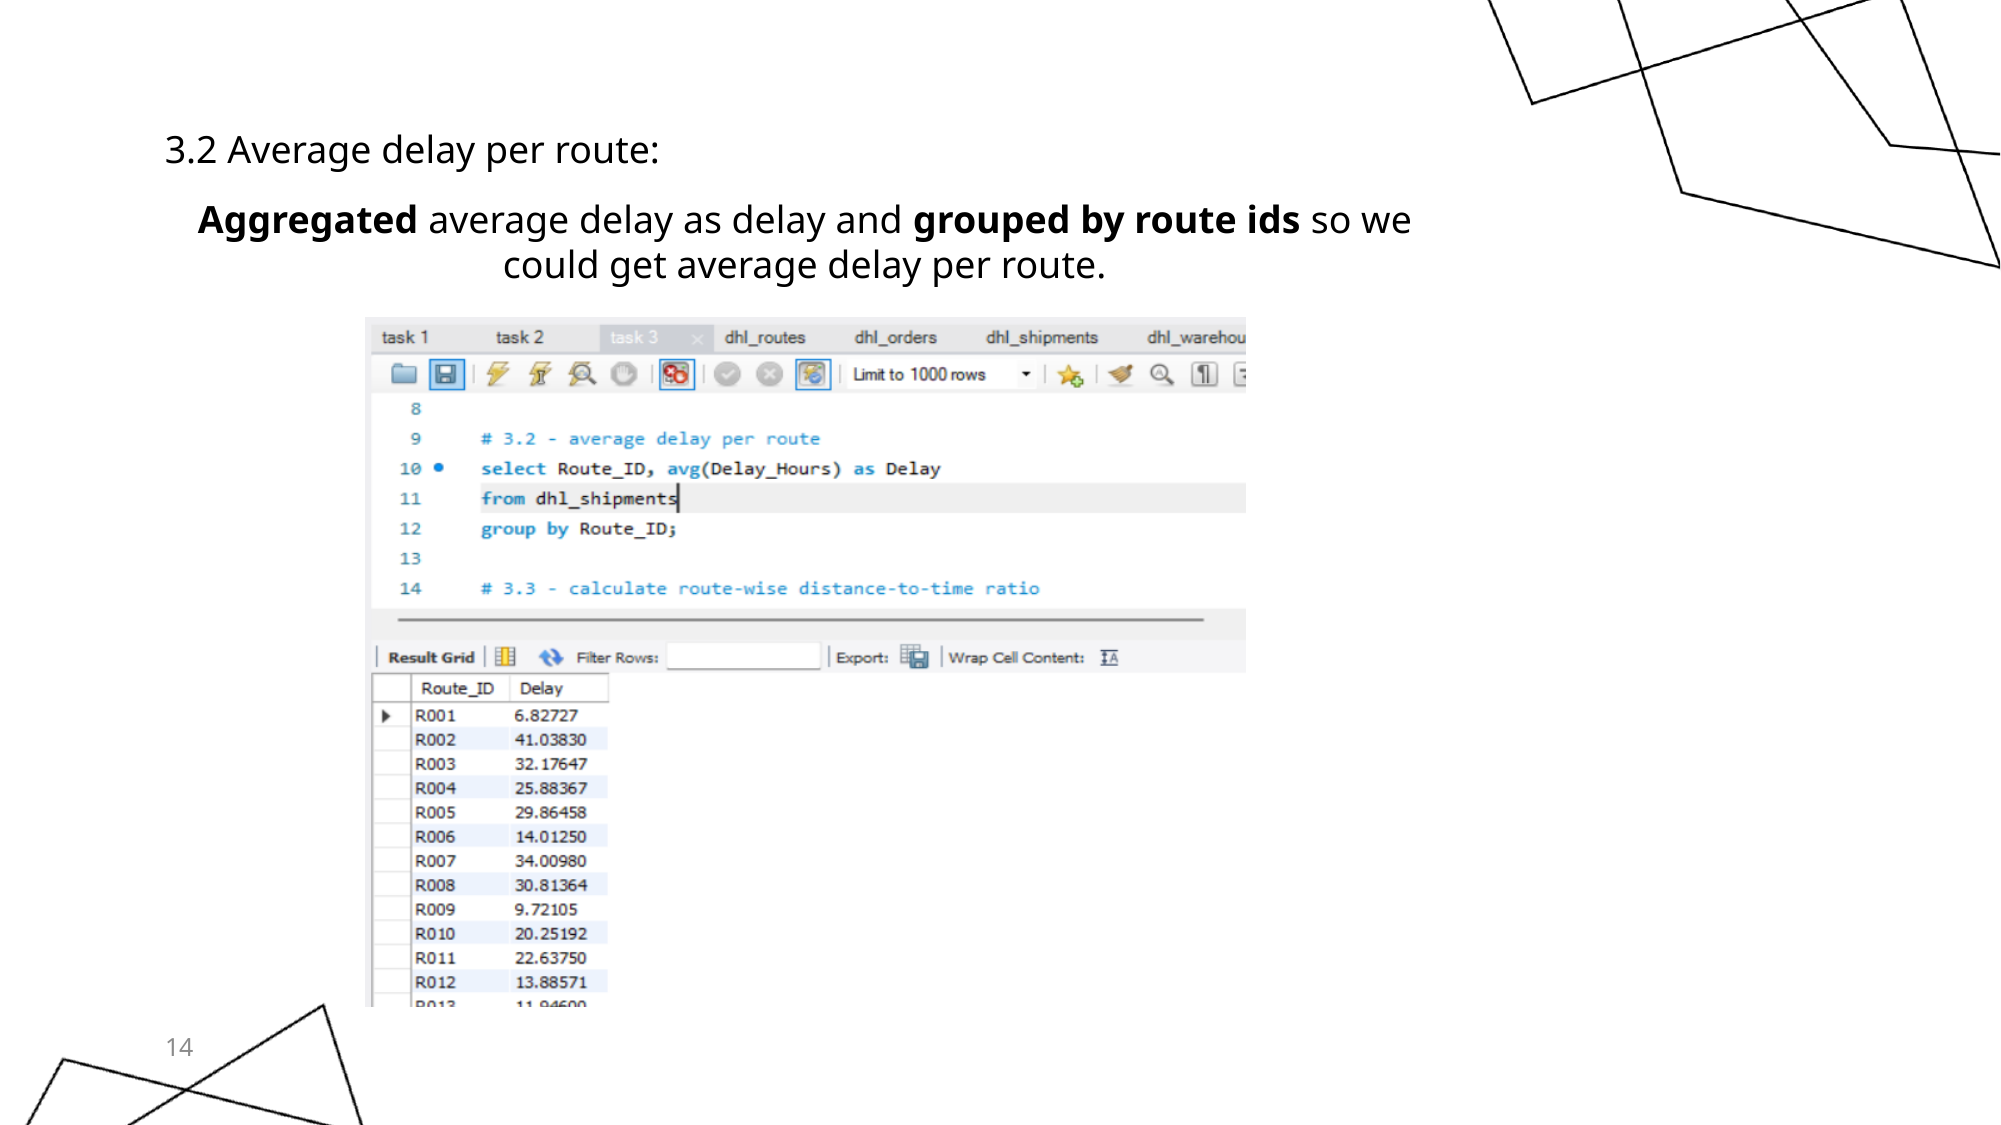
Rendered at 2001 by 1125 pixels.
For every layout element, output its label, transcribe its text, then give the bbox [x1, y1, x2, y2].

slide_number 14 [150, 1024, 254, 1074]
picture [1412, 0, 2001, 277]
text_box 3.2 Average delay per route: Aggregated average delay as delay and grouped by route ids so we could get average delay per route. [149, 118, 1460, 364]
picture [0, 317, 1246, 1125]
